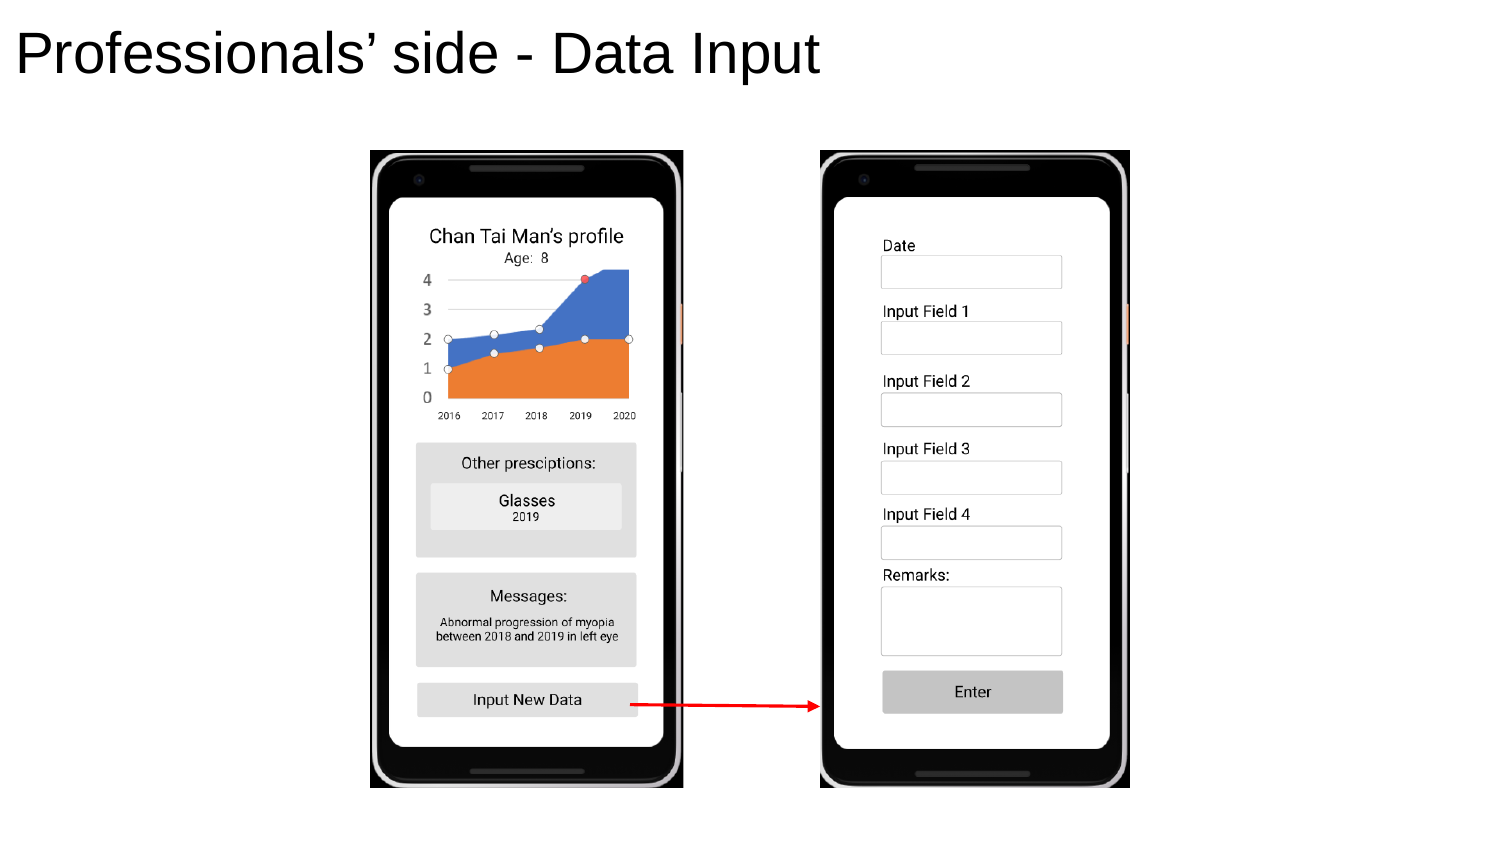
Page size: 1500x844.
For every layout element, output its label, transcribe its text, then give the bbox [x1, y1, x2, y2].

text_box Professionals’ side - Data Input [0, 0, 1379, 84]
picture [819, 150, 1131, 788]
picture [369, 150, 684, 788]
